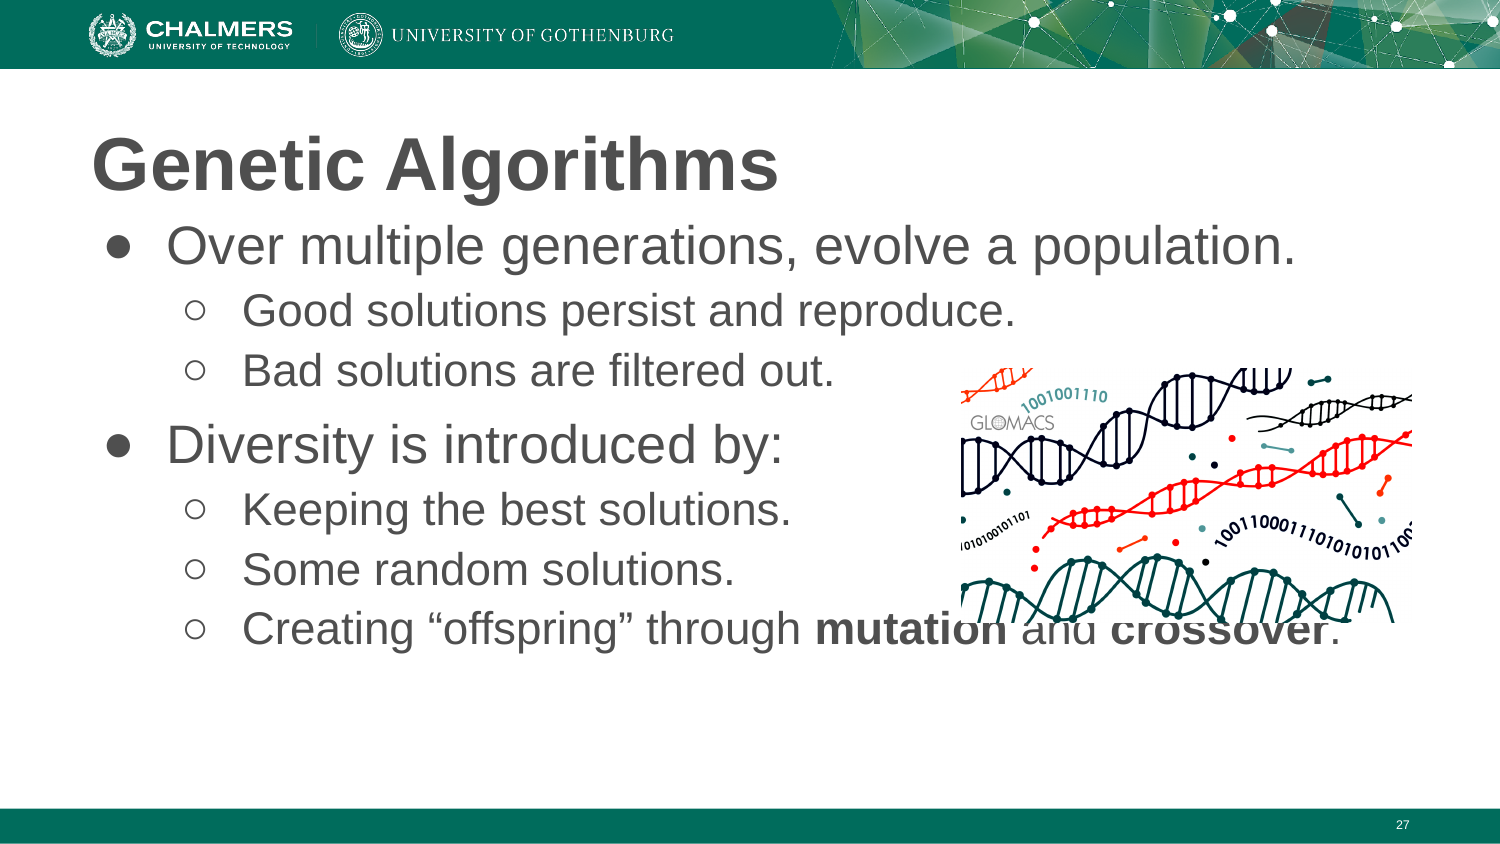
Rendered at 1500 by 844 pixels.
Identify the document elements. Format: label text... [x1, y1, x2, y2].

slide_number ‹#› [1074, 809, 1425, 844]
list Over multiple generations, evolve a population. Good solutions persist and reproduce. Bad solutions are filtered out. Diversity is introduced by: Keeping the best solutions. Some random solutions. Creating “offspring” through mutation and crossover. [76, 210, 1425, 782]
title Genetic Algorithms [76, 100, 1425, 210]
picture [759, 0, 1500, 68]
picture [960, 368, 1413, 623]
picture [64, 0, 696, 85]
